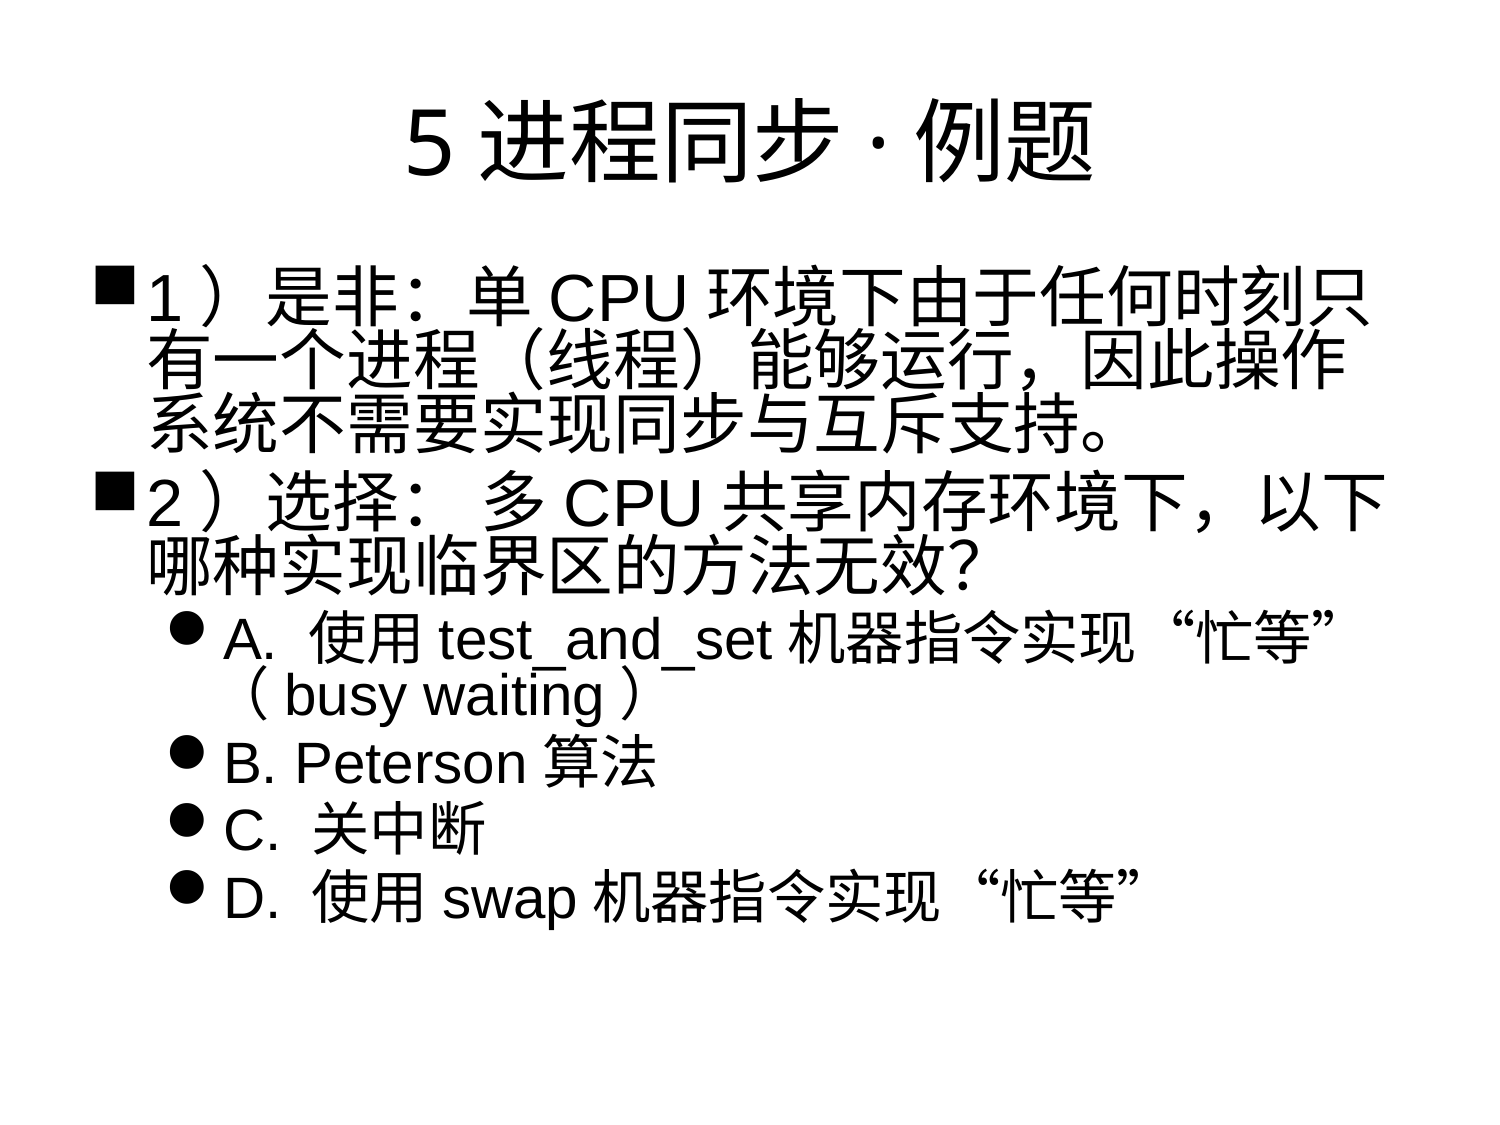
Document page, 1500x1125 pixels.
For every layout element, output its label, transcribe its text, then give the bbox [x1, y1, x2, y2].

list 1）是非：单CPU环境下由于任何时刻只有一个进程（线程）能够运行，因此操作系统不需要实现同步与互斥支持。 2）选择： 多CPU共享内存环境下，以下哪种实现临界区的方法无效？ A. 使用test_and_set机器指令实现“忙等”（busy waiting） B. Peterson算法 C. 关中断 D. 使用swap机器指令实现“忙等” [74, 262, 1426, 1006]
title 5进程同步·例题 [74, 44, 1426, 233]
